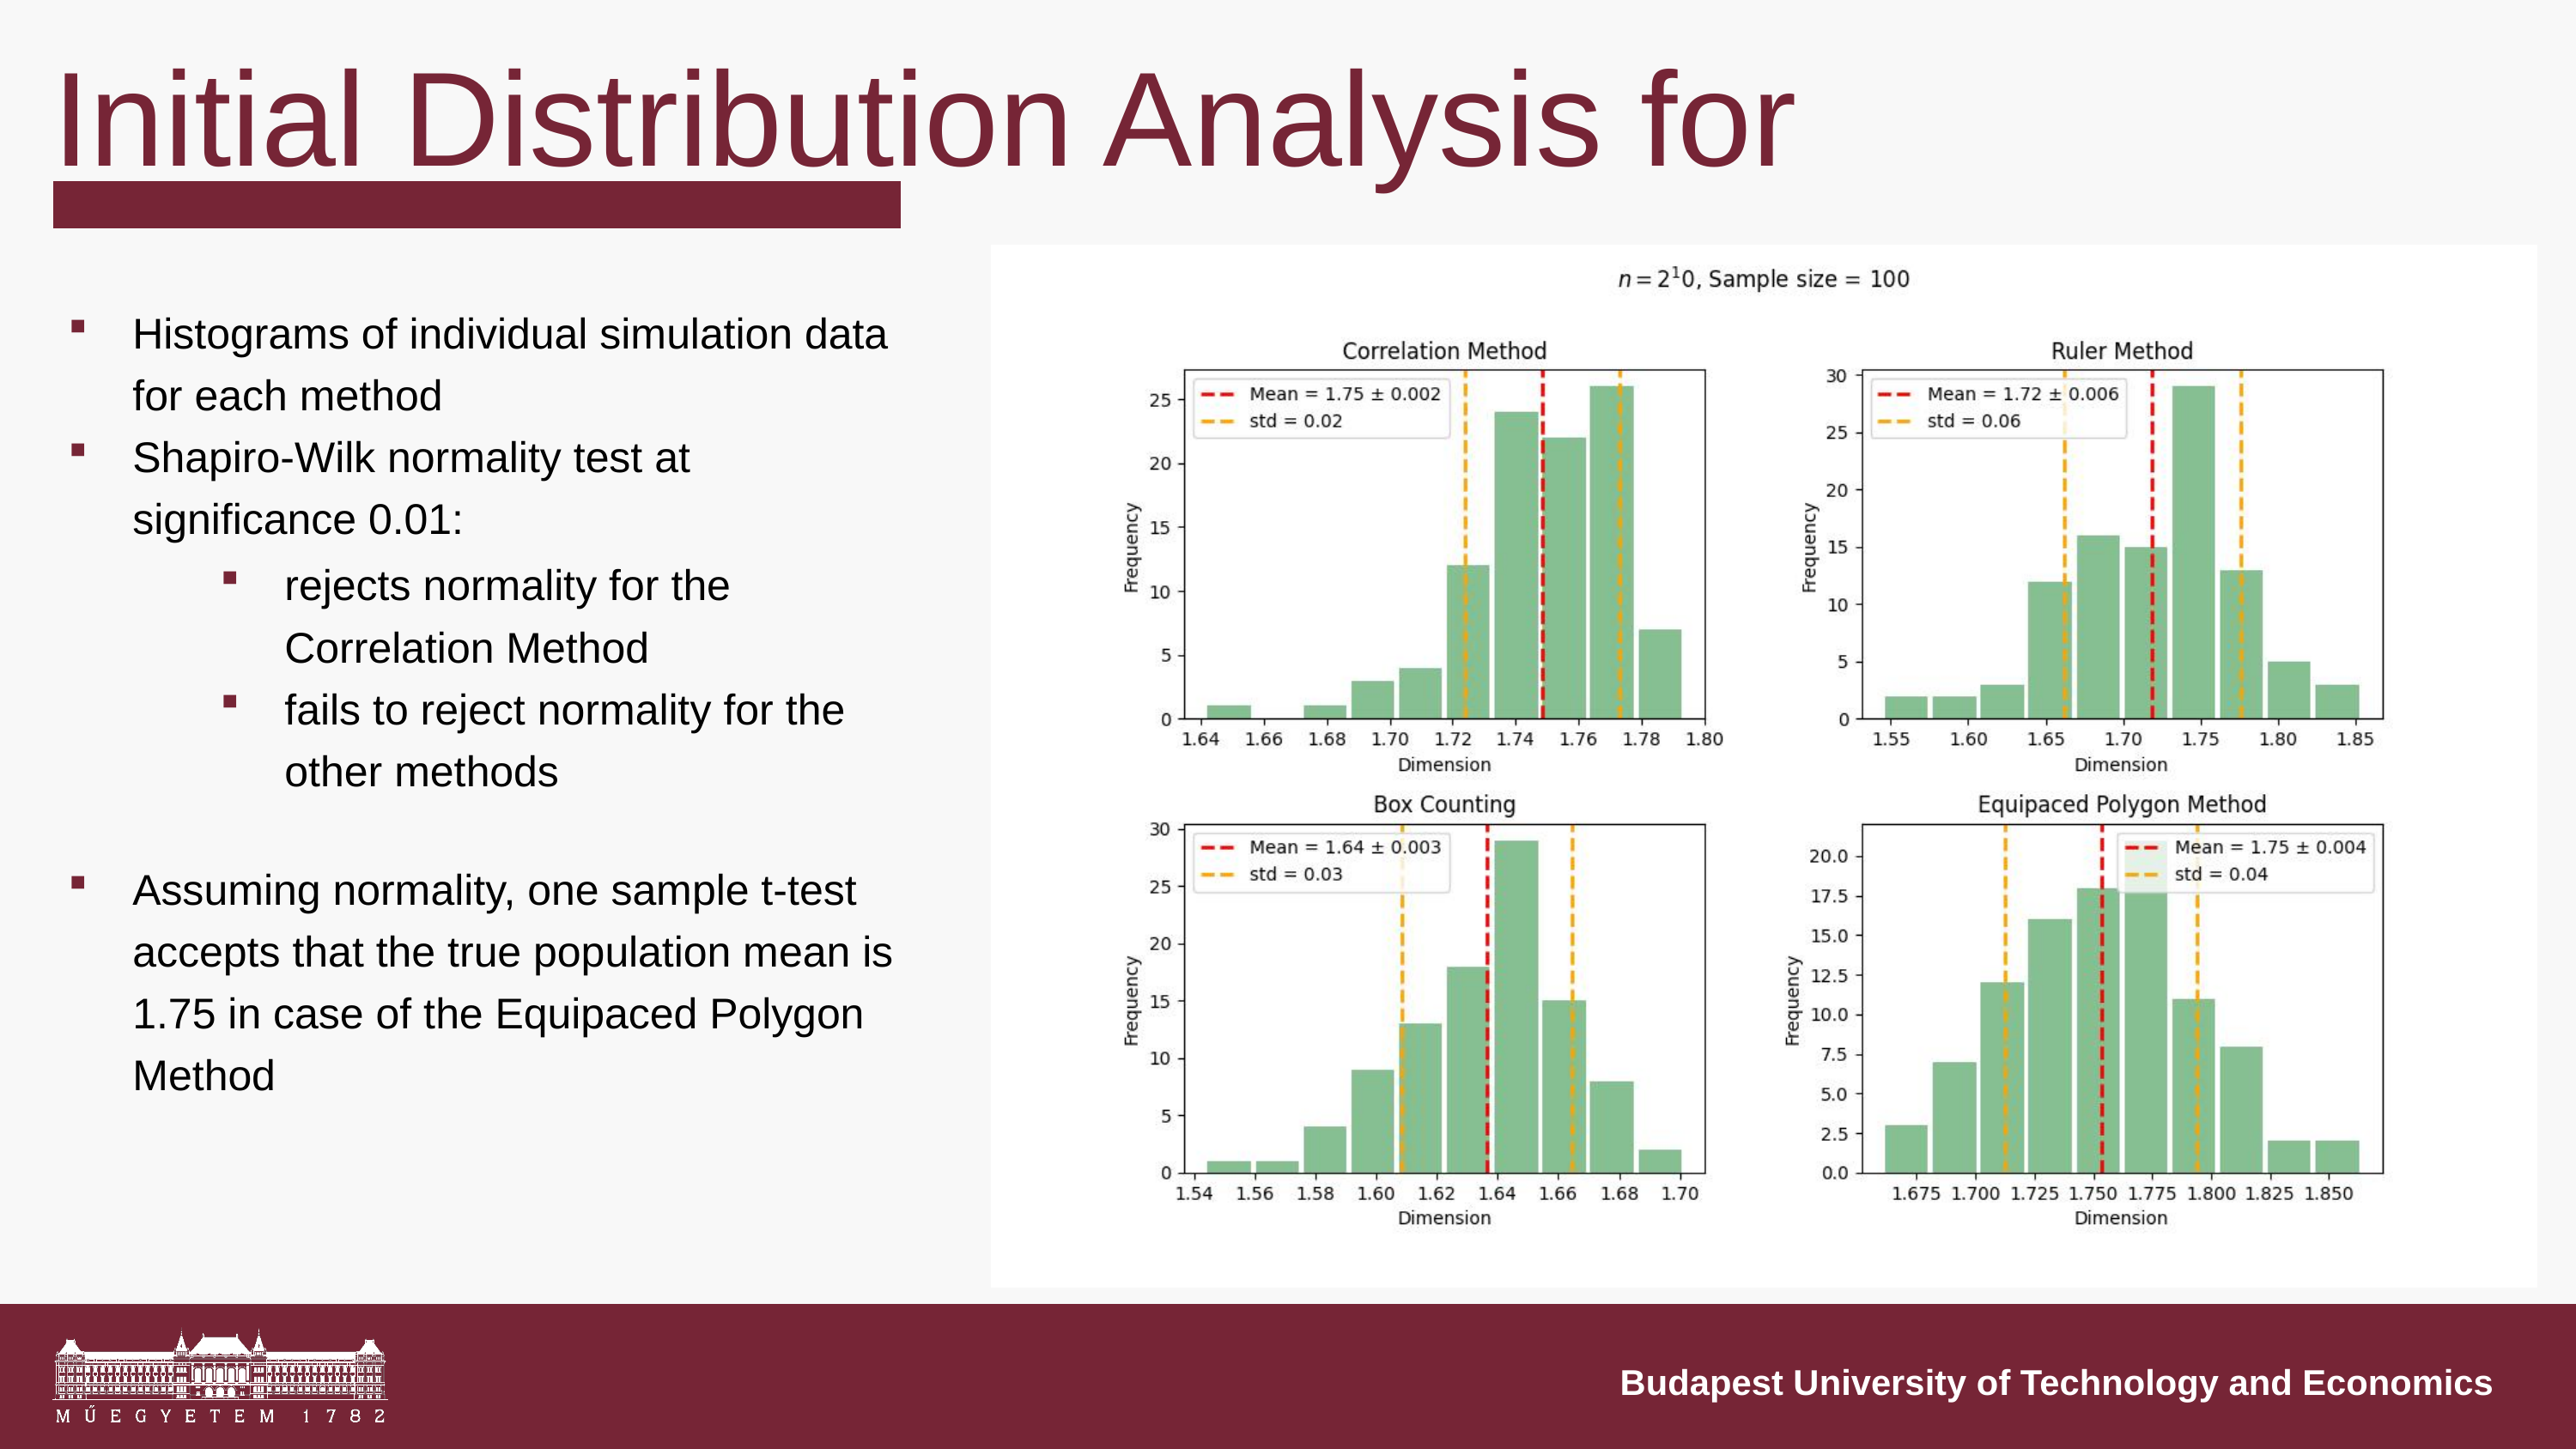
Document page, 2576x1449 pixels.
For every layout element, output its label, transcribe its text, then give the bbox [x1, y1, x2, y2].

text_box [0, 1303, 68, 1449]
picture [52, 1320, 388, 1443]
text_box [52, 181, 902, 229]
picture [991, 244, 2537, 1288]
text_box Histograms of individual simulation data for each method Shapiro-Wilk normality test at significance 0.01: Assuming normality, one sample t-test accepts that the true population mean is 1.75 in case of the Equipaced Polygon Method [68, 295, 901, 1409]
text_box rejects normality for the Correlation Method fails to reject normality for the other methods [220, 548, 951, 1104]
text_box Budapest University of Technology and Economics [1607, 1353, 2576, 1410]
text_box [389, 1303, 2576, 1449]
